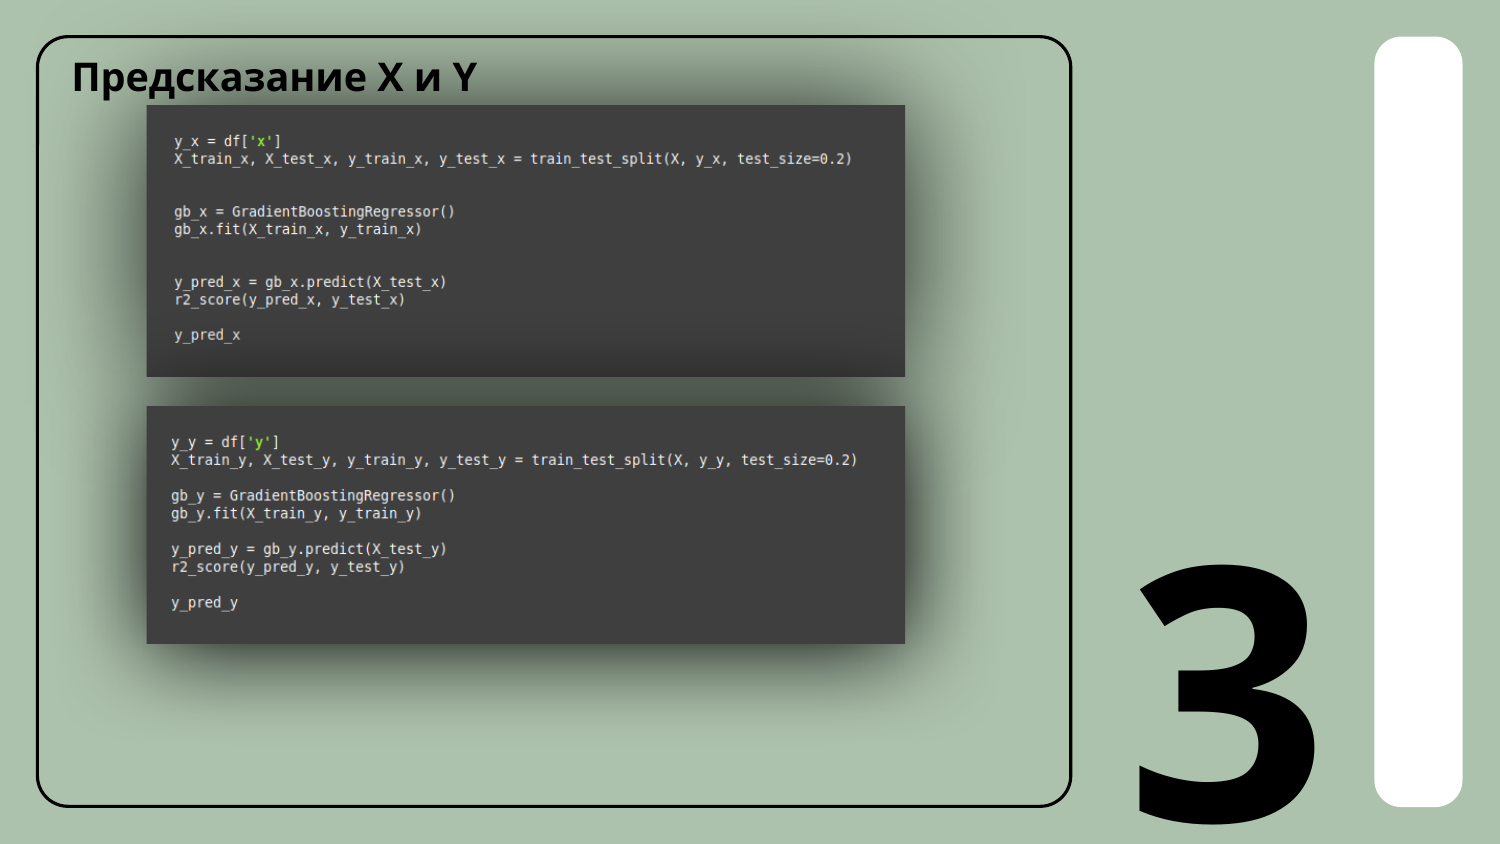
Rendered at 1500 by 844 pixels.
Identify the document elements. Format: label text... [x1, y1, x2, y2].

text_box 3 [1111, 451, 1441, 666]
picture [146, 105, 906, 377]
picture [146, 406, 906, 644]
text_box Предсказание X и Y [56, 36, 1033, 286]
